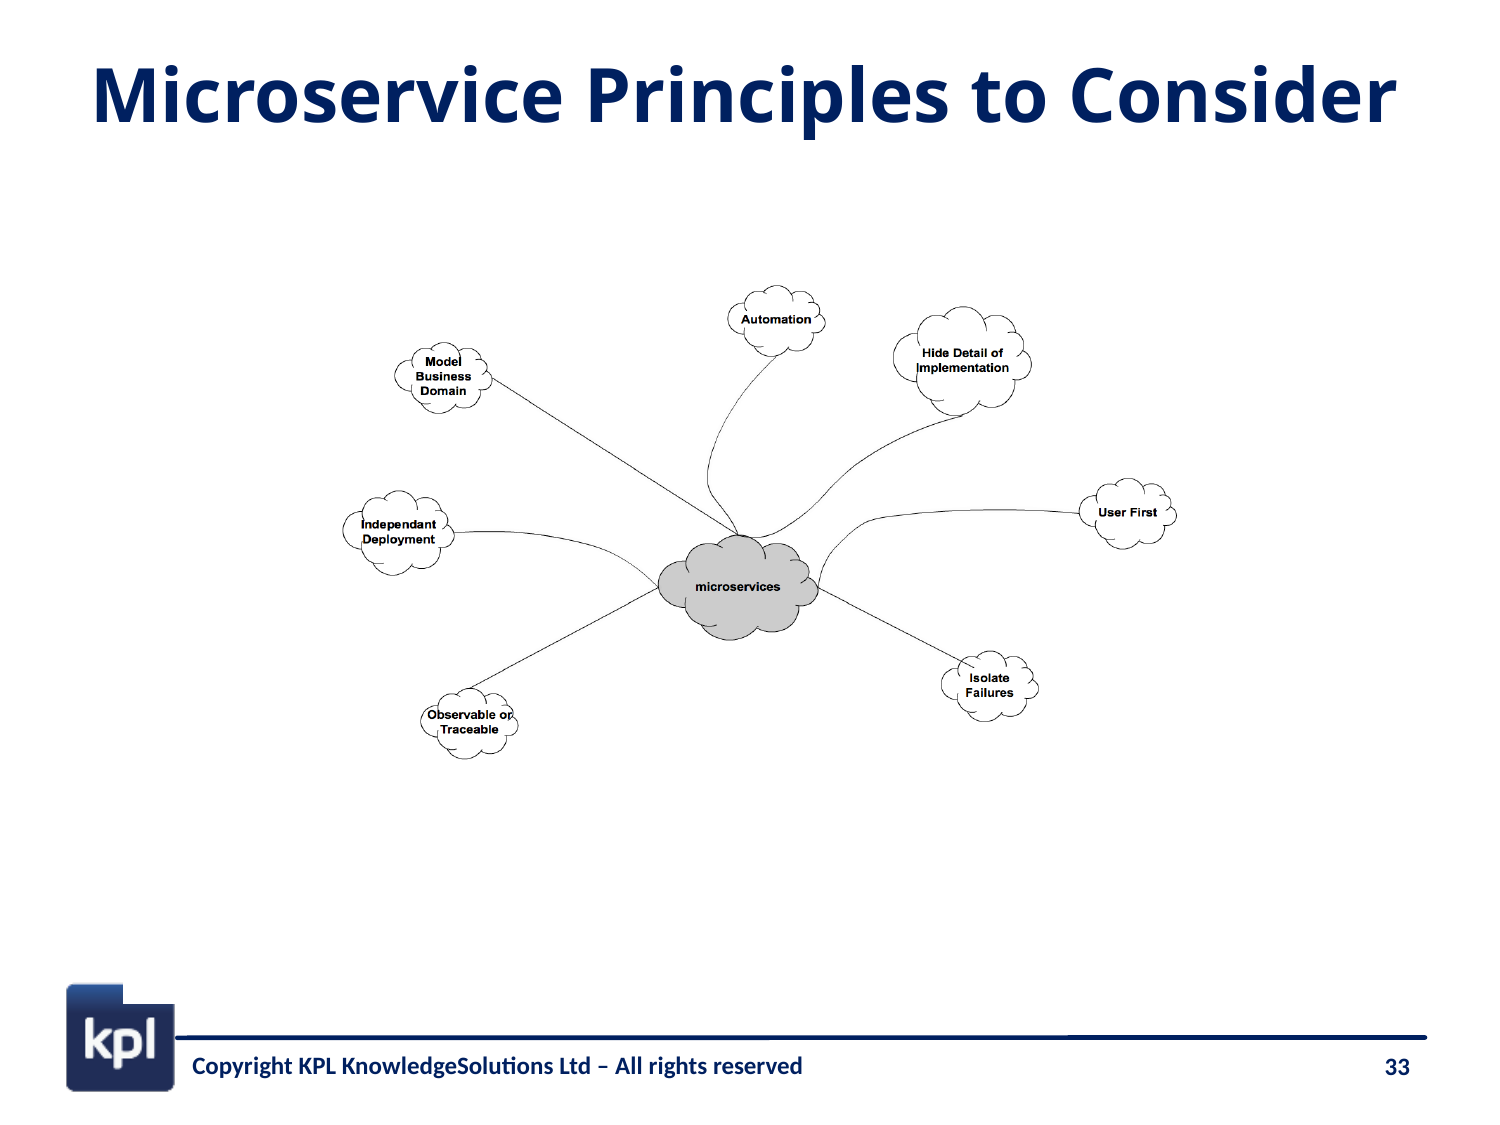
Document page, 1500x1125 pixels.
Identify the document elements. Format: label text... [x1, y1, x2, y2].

slide_number 33 [987, 1042, 1425, 1103]
title Microservice Principles to Consider [75, 0, 1436, 187]
footer Copyright KPL KnowledgeSolutions Ltd – All rights reserved [177, 1050, 963, 1110]
picture [62, 200, 1388, 1095]
